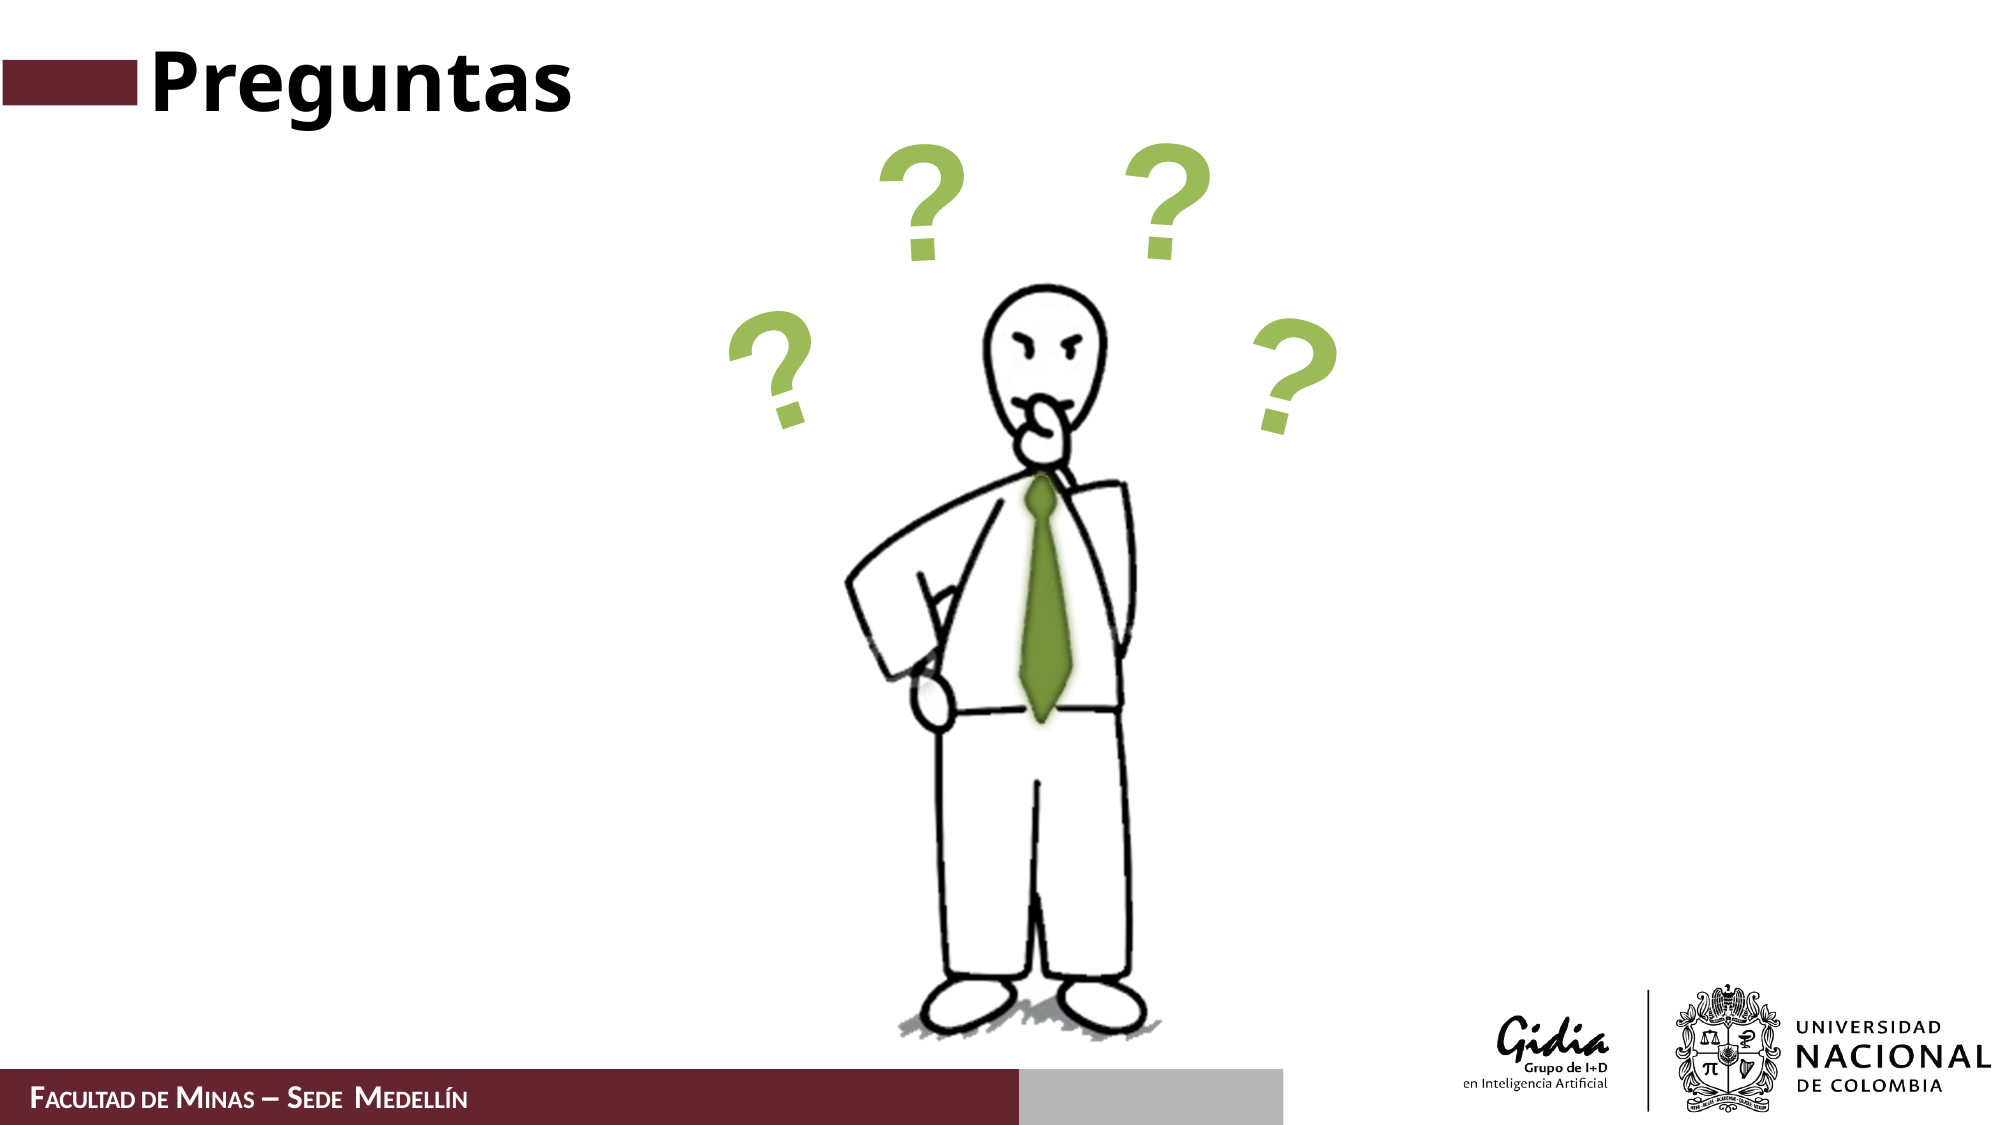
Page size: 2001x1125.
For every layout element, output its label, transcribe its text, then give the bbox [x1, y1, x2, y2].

picture [842, 281, 1163, 1044]
text_box ? [803, 228, 1043, 309]
text_box ? [673, 383, 837, 504]
title Preguntas [148, 28, 1495, 130]
text_box ? [1039, 225, 1288, 310]
text_box ? [1168, 380, 1401, 503]
picture [1463, 983, 1992, 1113]
